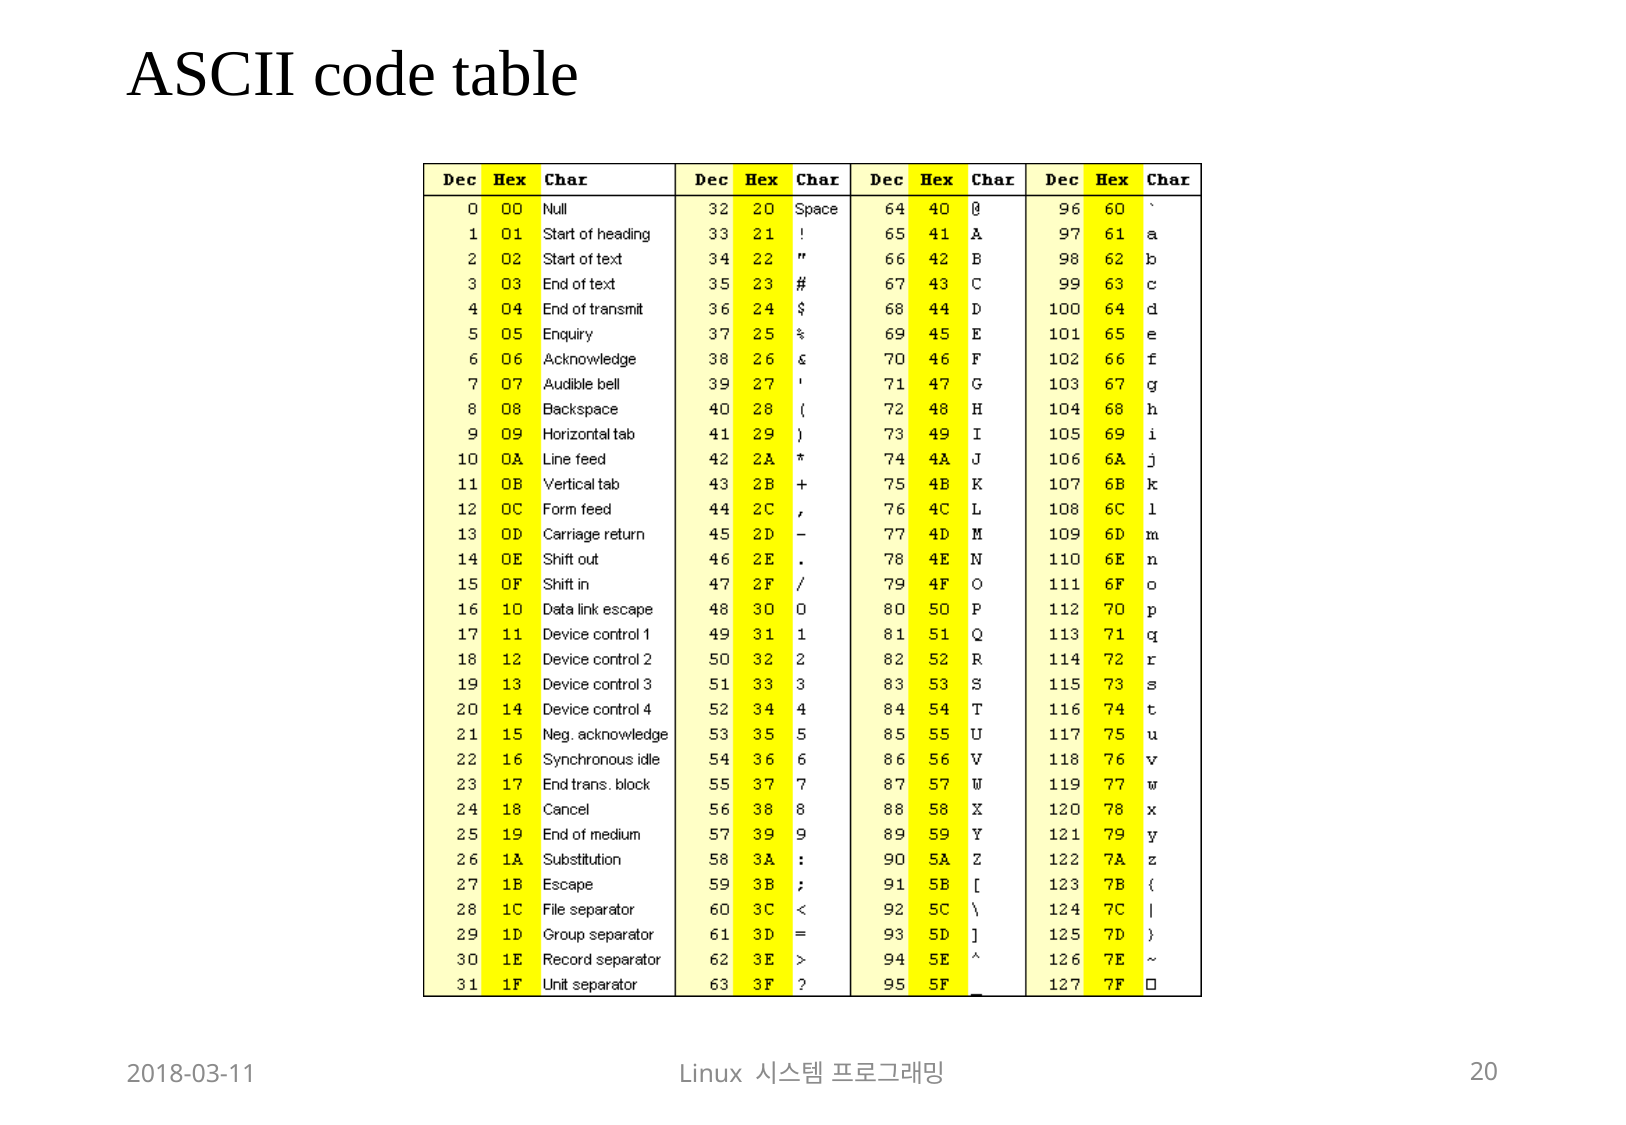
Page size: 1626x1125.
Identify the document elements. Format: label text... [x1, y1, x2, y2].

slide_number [111, 1042, 478, 1103]
slide_number 20 [1147, 1042, 1514, 1103]
footer Linux 시스템 프로그래밍 [538, 1042, 1087, 1103]
title ASCII code table [111, 32, 1514, 118]
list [423, 163, 1202, 998]
